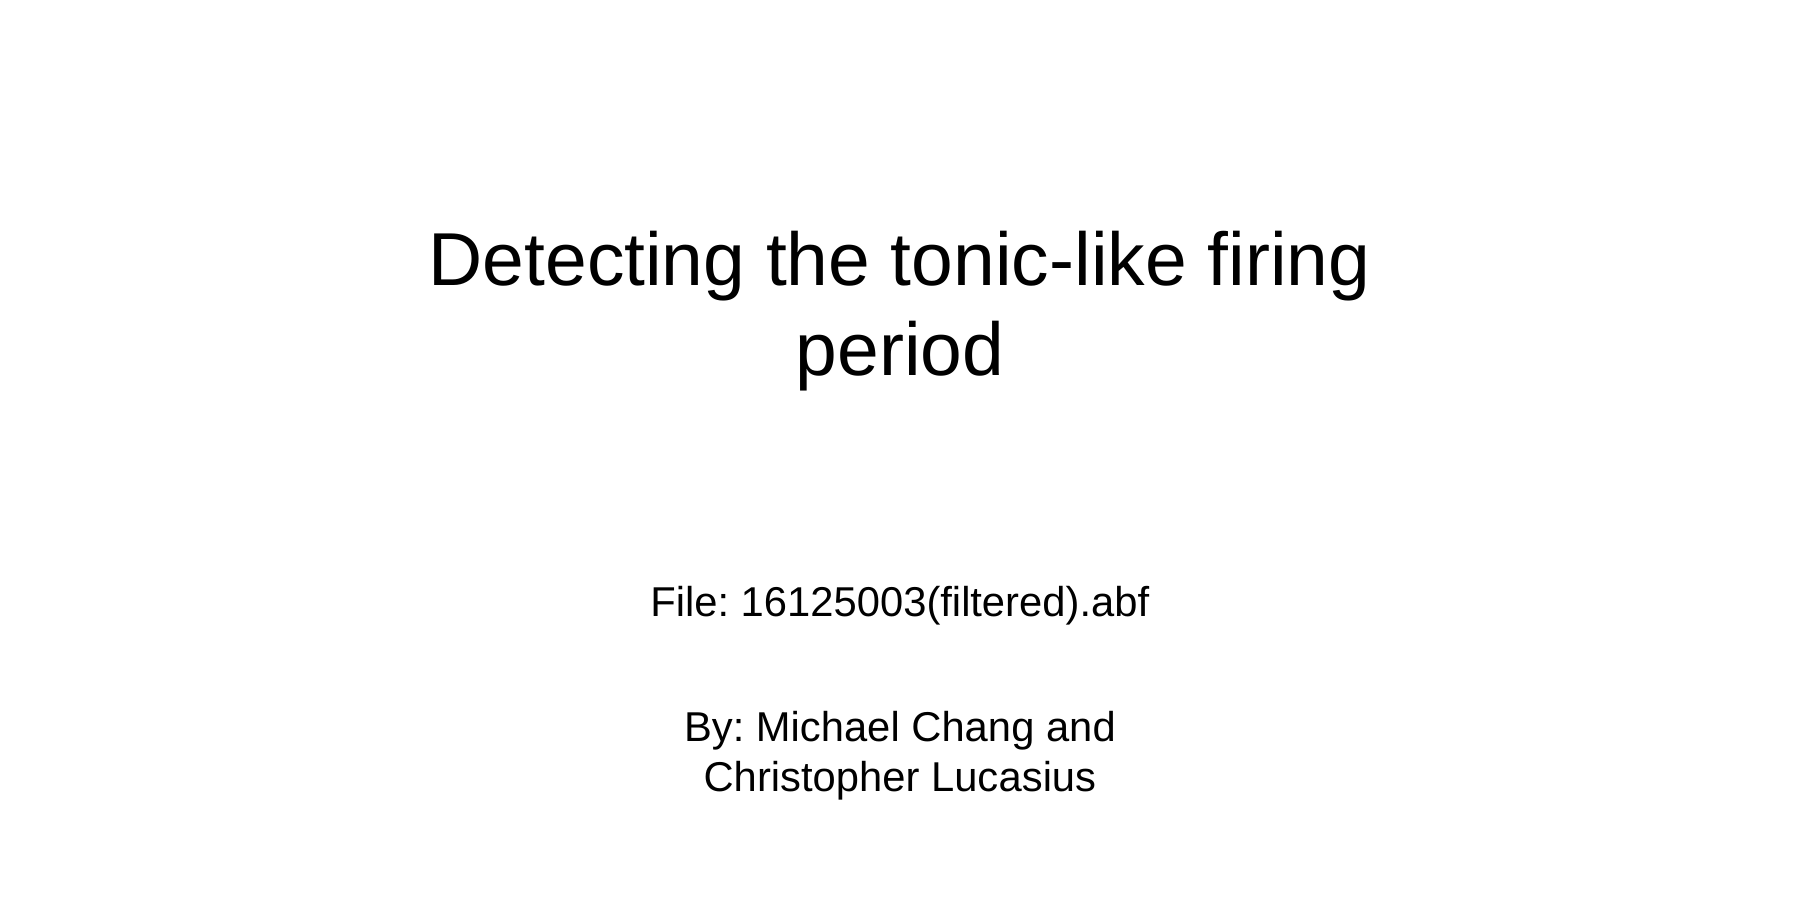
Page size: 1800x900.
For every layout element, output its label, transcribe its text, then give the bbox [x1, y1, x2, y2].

text_box Detecting the tonic-like firing period [299, 149, 1500, 450]
text_box By: Michael Chang and Christopher Lucasius [599, 599, 1200, 900]
text_box File: 16125003(filtered).abf [449, 449, 1350, 750]
